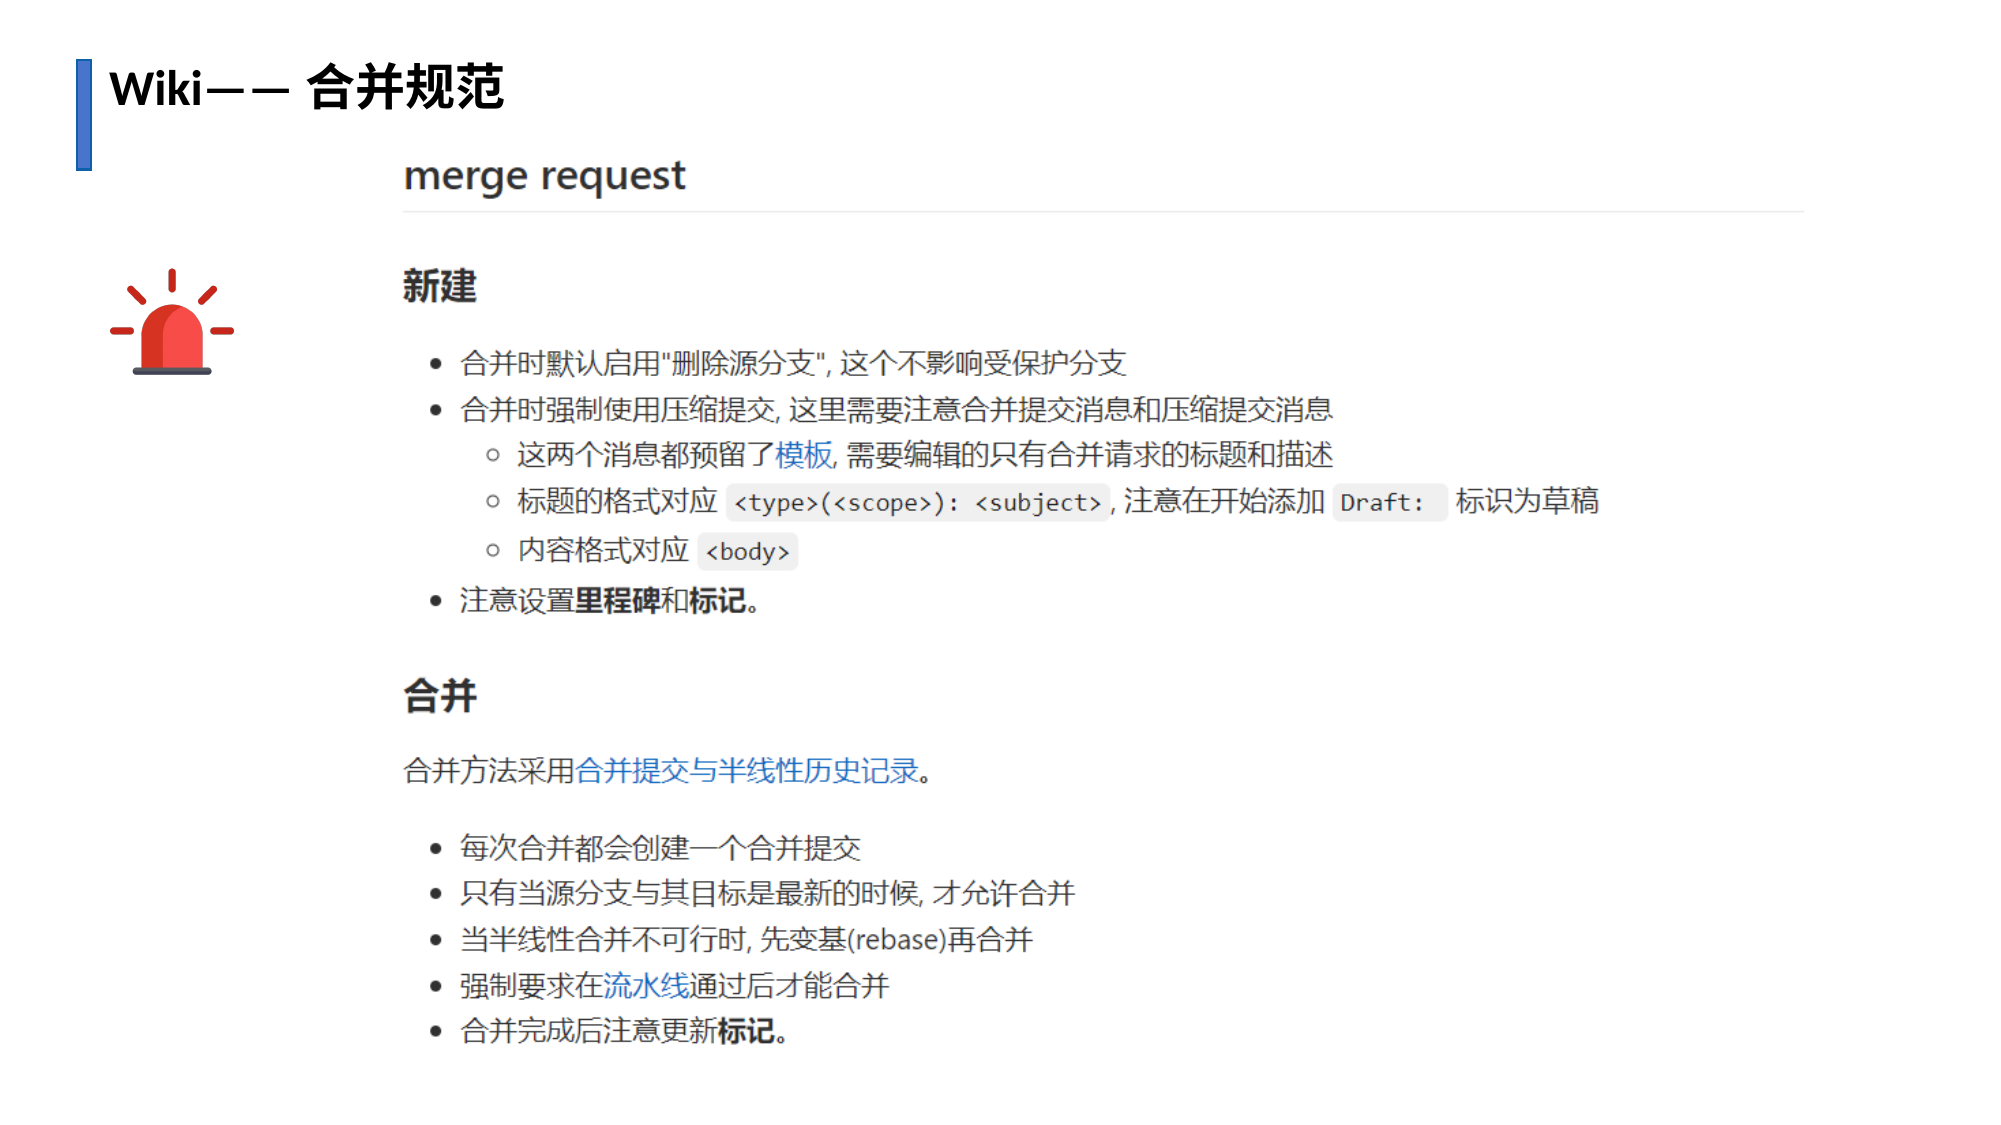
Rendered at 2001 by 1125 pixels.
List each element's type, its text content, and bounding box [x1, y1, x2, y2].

picture [380, 123, 1834, 1069]
text_box [76, 59, 92, 171]
text_box Wiki——合并规范 [94, 48, 521, 124]
picture [109, 259, 235, 384]
